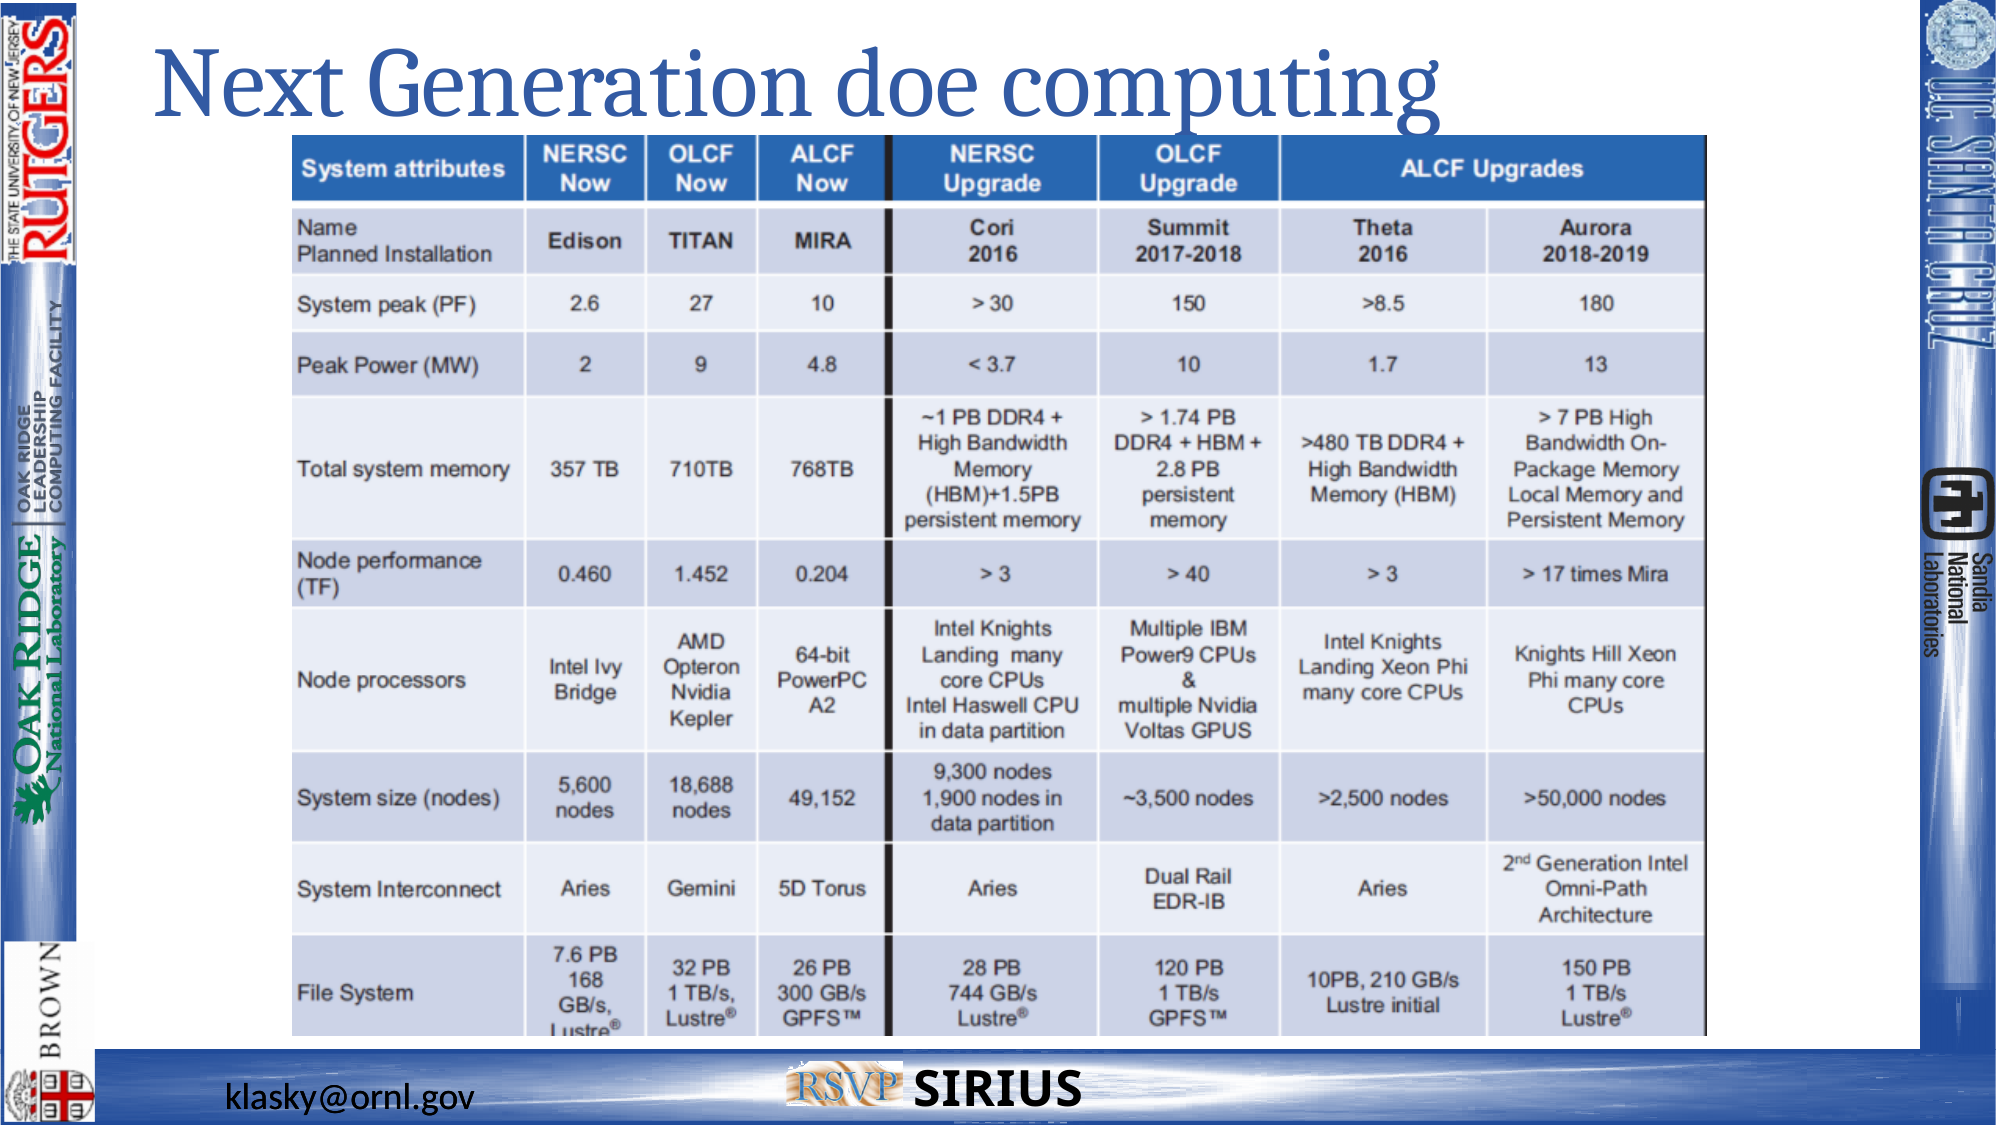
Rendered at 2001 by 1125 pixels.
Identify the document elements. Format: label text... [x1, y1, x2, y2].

picture [5, 942, 94, 1121]
picture [1921, 465, 1996, 660]
picture [1921, 0, 1995, 348]
picture [292, 135, 1707, 1036]
picture [1, 4, 75, 275]
picture [786, 1061, 903, 1106]
title Next Generation doe computing [137, 19, 1863, 149]
picture [12, 301, 66, 825]
